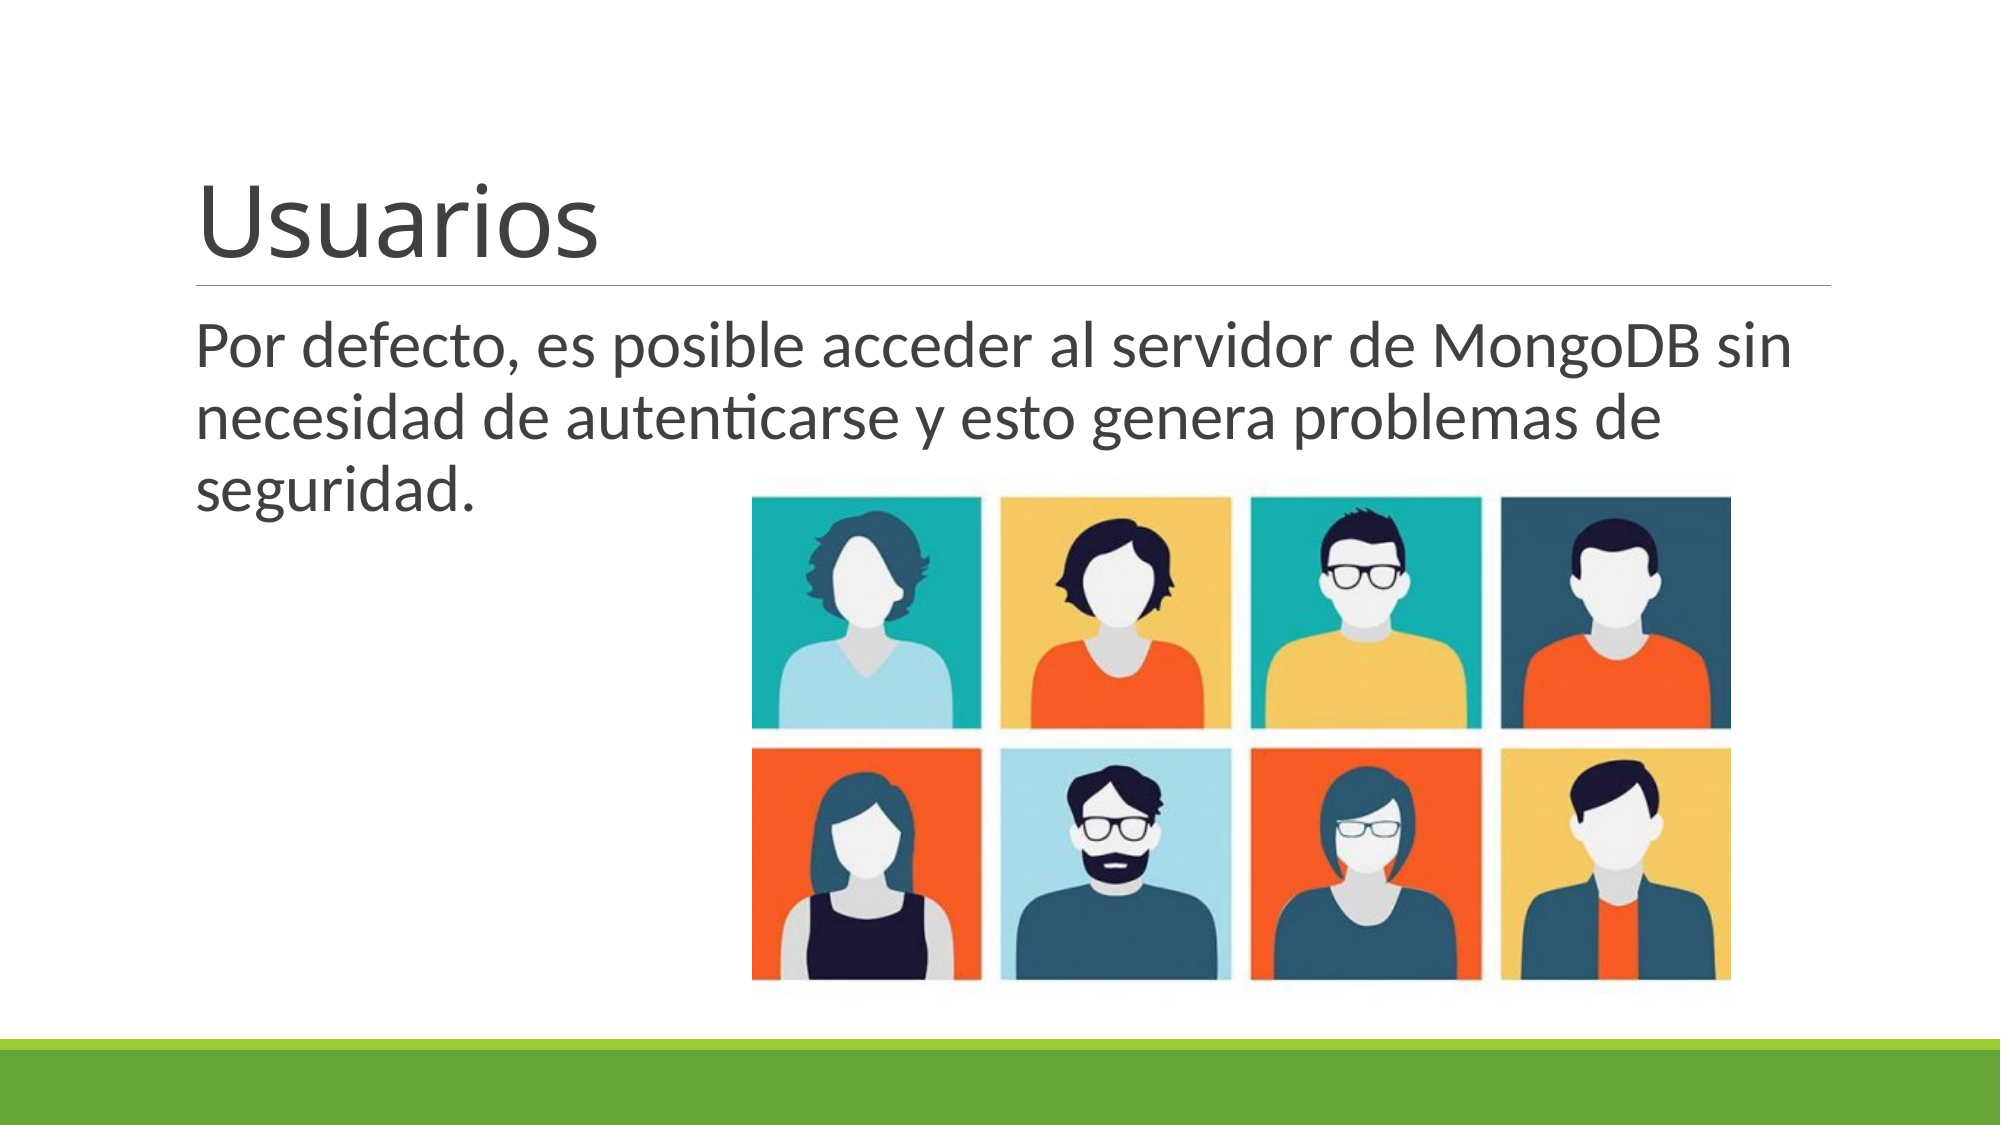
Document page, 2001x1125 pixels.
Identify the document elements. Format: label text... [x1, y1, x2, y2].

list Por defecto, es posible acceder al servidor de MongoDB sin necesidad de autenticarse y esto genera problemas de seguridad. [180, 302, 1830, 963]
picture [752, 478, 1731, 1005]
title Usuarios [180, 47, 1830, 285]
